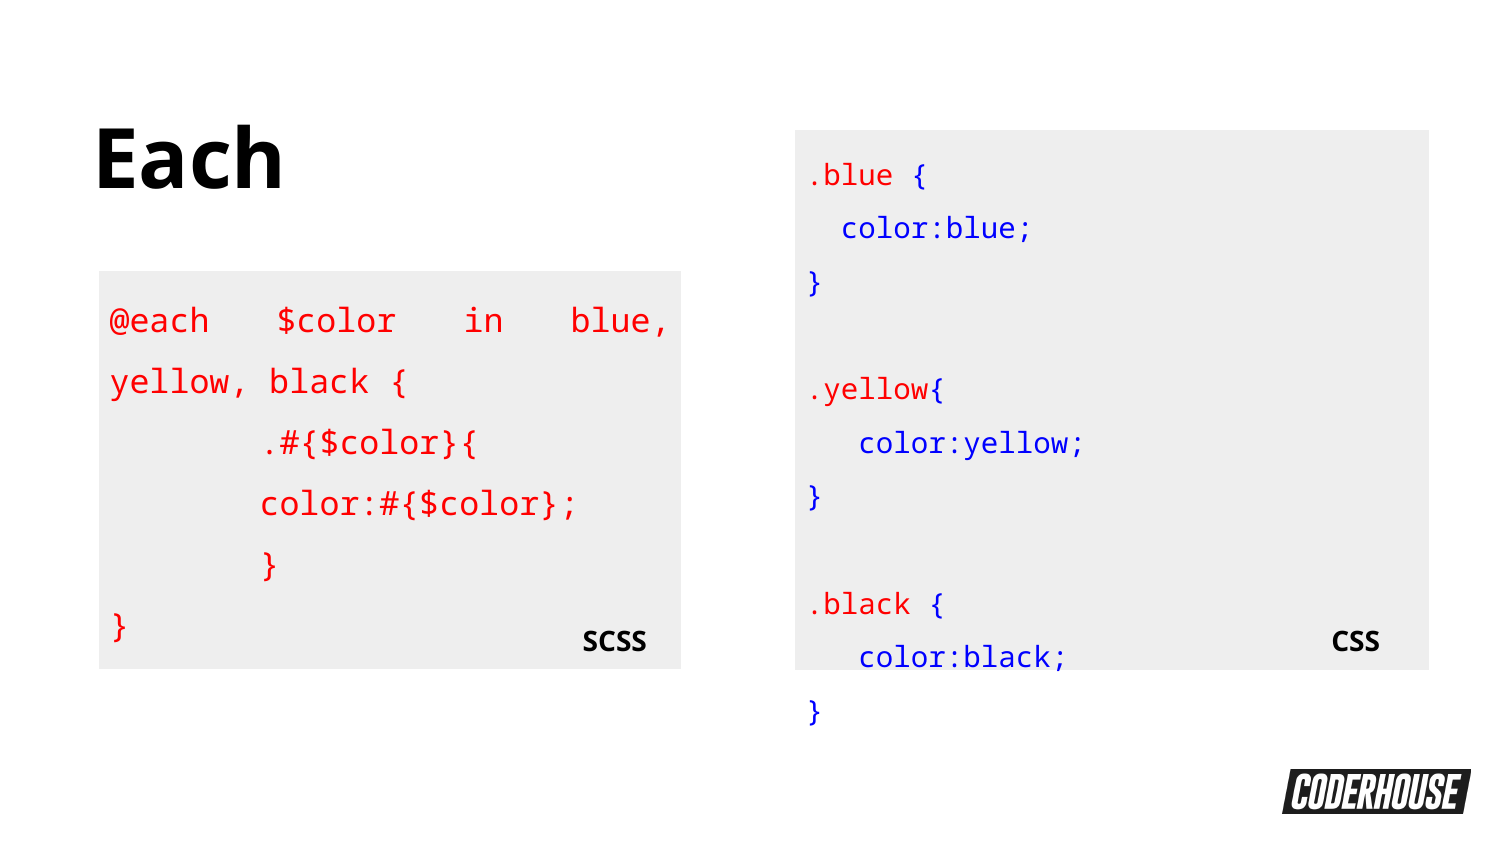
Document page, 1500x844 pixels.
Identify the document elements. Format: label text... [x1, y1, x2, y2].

text_box CSS [1316, 544, 1468, 731]
table_header @each $color in blue, yellow, black { .#{$color}{ color:#{$color}; } } [99, 271, 681, 669]
table_header .blue { color:blue; } .yellow{ color:yellow; } .black { color:black; } [795, 130, 1429, 670]
text_box SCSS [567, 540, 719, 735]
picture [1281, 769, 1471, 814]
text_box Each [77, 101, 1414, 222]
